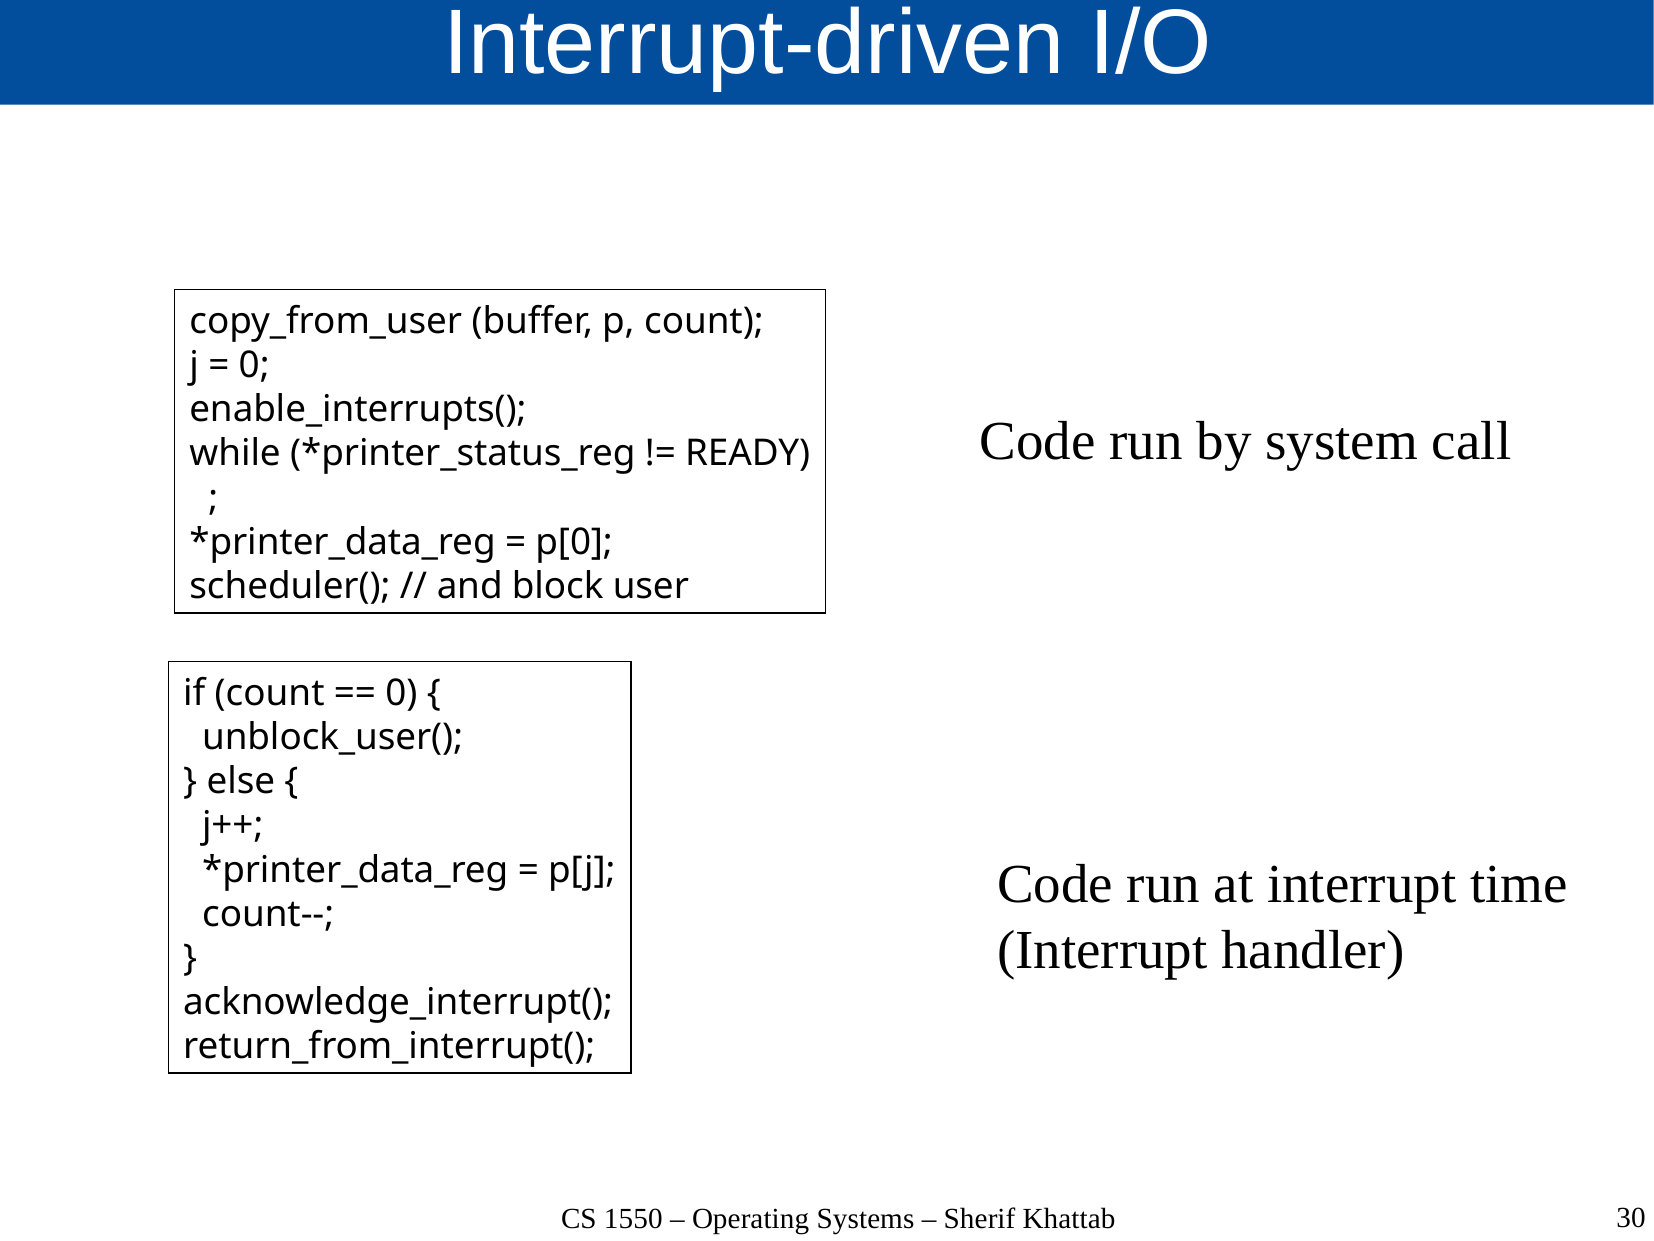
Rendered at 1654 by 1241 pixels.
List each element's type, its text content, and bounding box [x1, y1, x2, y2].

title Interrupt-driven I/O [0, 0, 1654, 105]
footer CS 1550 – Operating Systems – Sherif Khattab [460, 1201, 1217, 1241]
text_box copy_from_user (buffer, p, count); j = 0; enable_interrupts(); while (*printer_status_reg != READY) ; *printer_data_reg = p[0]; scheduler(); // and block user [174, 289, 826, 613]
text_box if (count == 0) { unblock_user(); } else { j++; *printer_data_reg = p[j]; count--; } acknowledge_interrupt(); return_from_interrupt(); [168, 661, 631, 1074]
text_box Code run by system call [965, 396, 1527, 478]
text_box Code run at interrupt time (Interrupt handler) [982, 840, 1584, 988]
slide_number 30 [1265, 1200, 1647, 1241]
